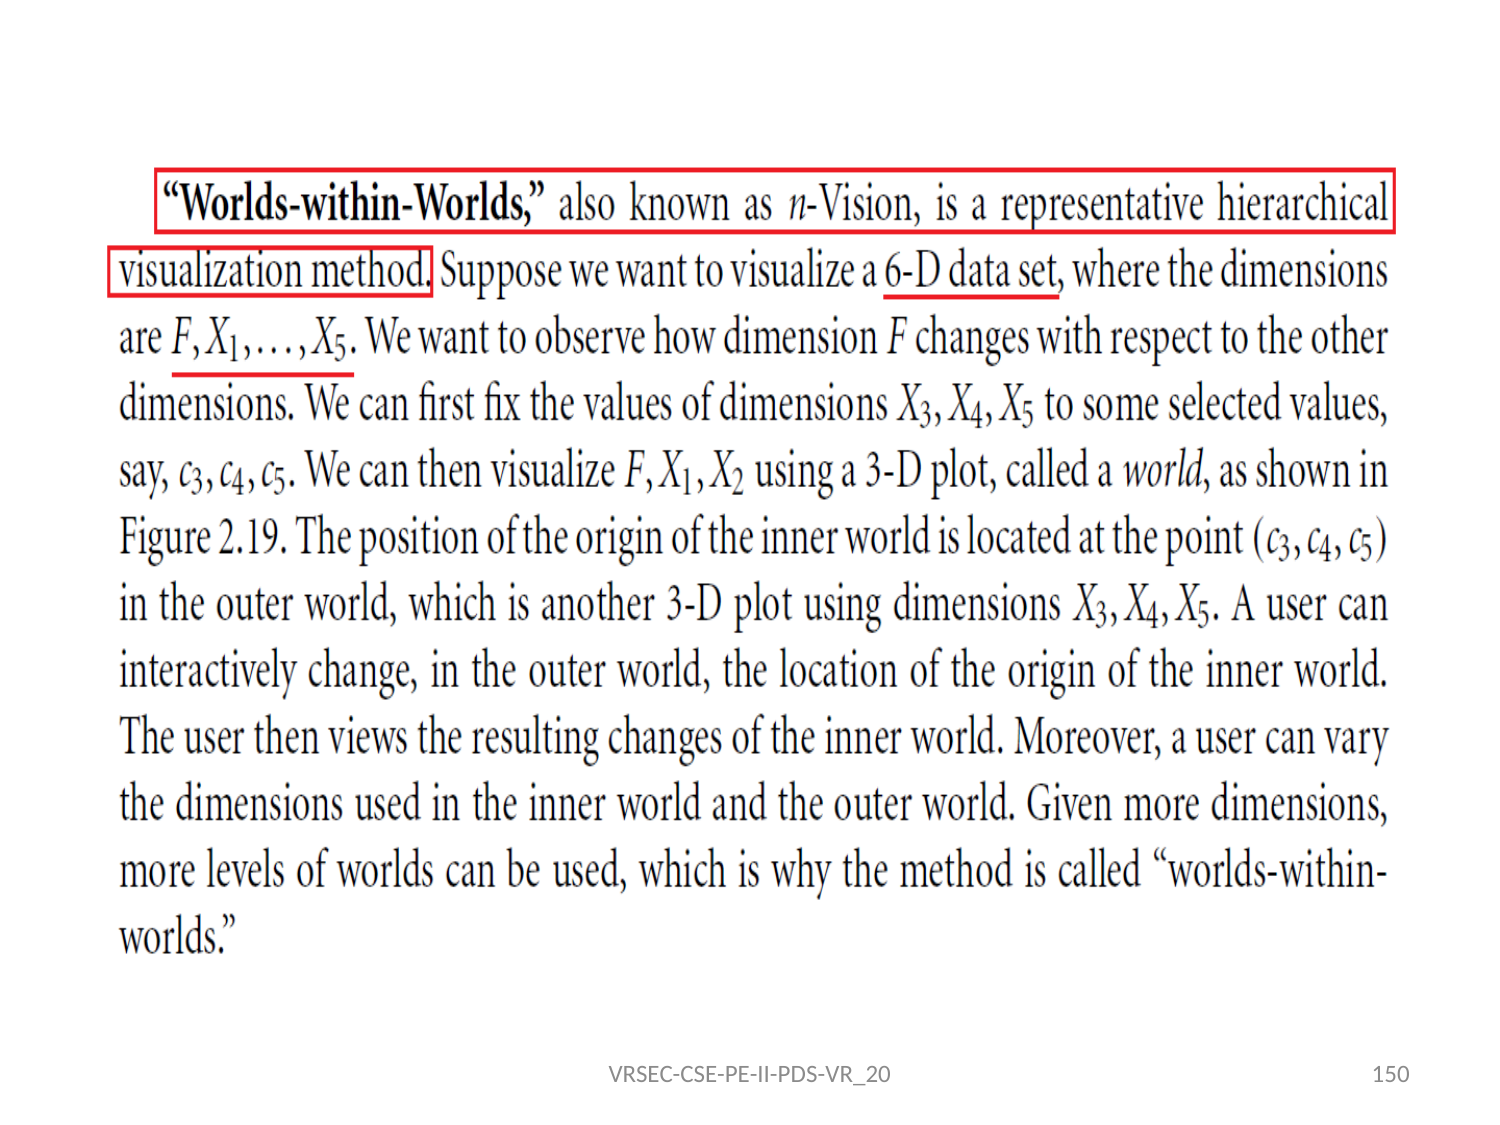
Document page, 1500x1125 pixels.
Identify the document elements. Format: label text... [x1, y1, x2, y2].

slide_number 150 [1074, 1042, 1425, 1103]
footer VRSEC-CSE-PE-II-PDS-VR_20 [512, 1042, 988, 1103]
picture [75, 125, 1425, 977]
